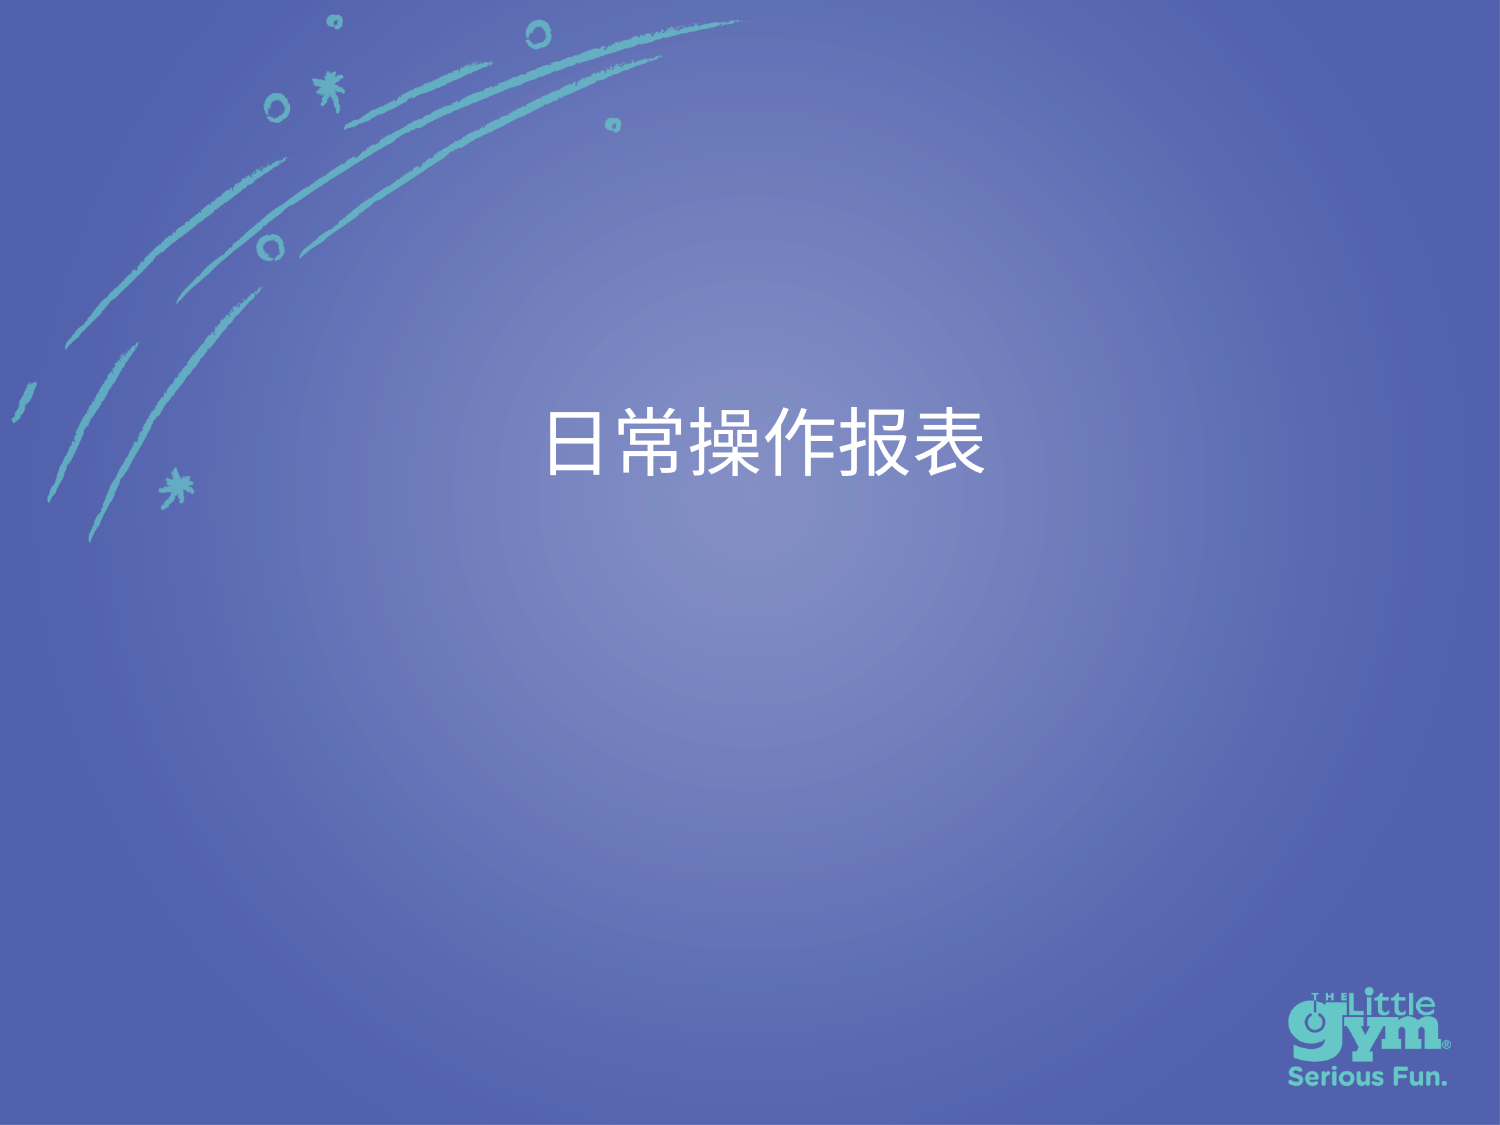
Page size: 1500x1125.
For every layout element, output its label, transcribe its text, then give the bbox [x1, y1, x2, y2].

list 日常操作报表 [162, 387, 1363, 738]
picture [0, 0, 1500, 1125]
